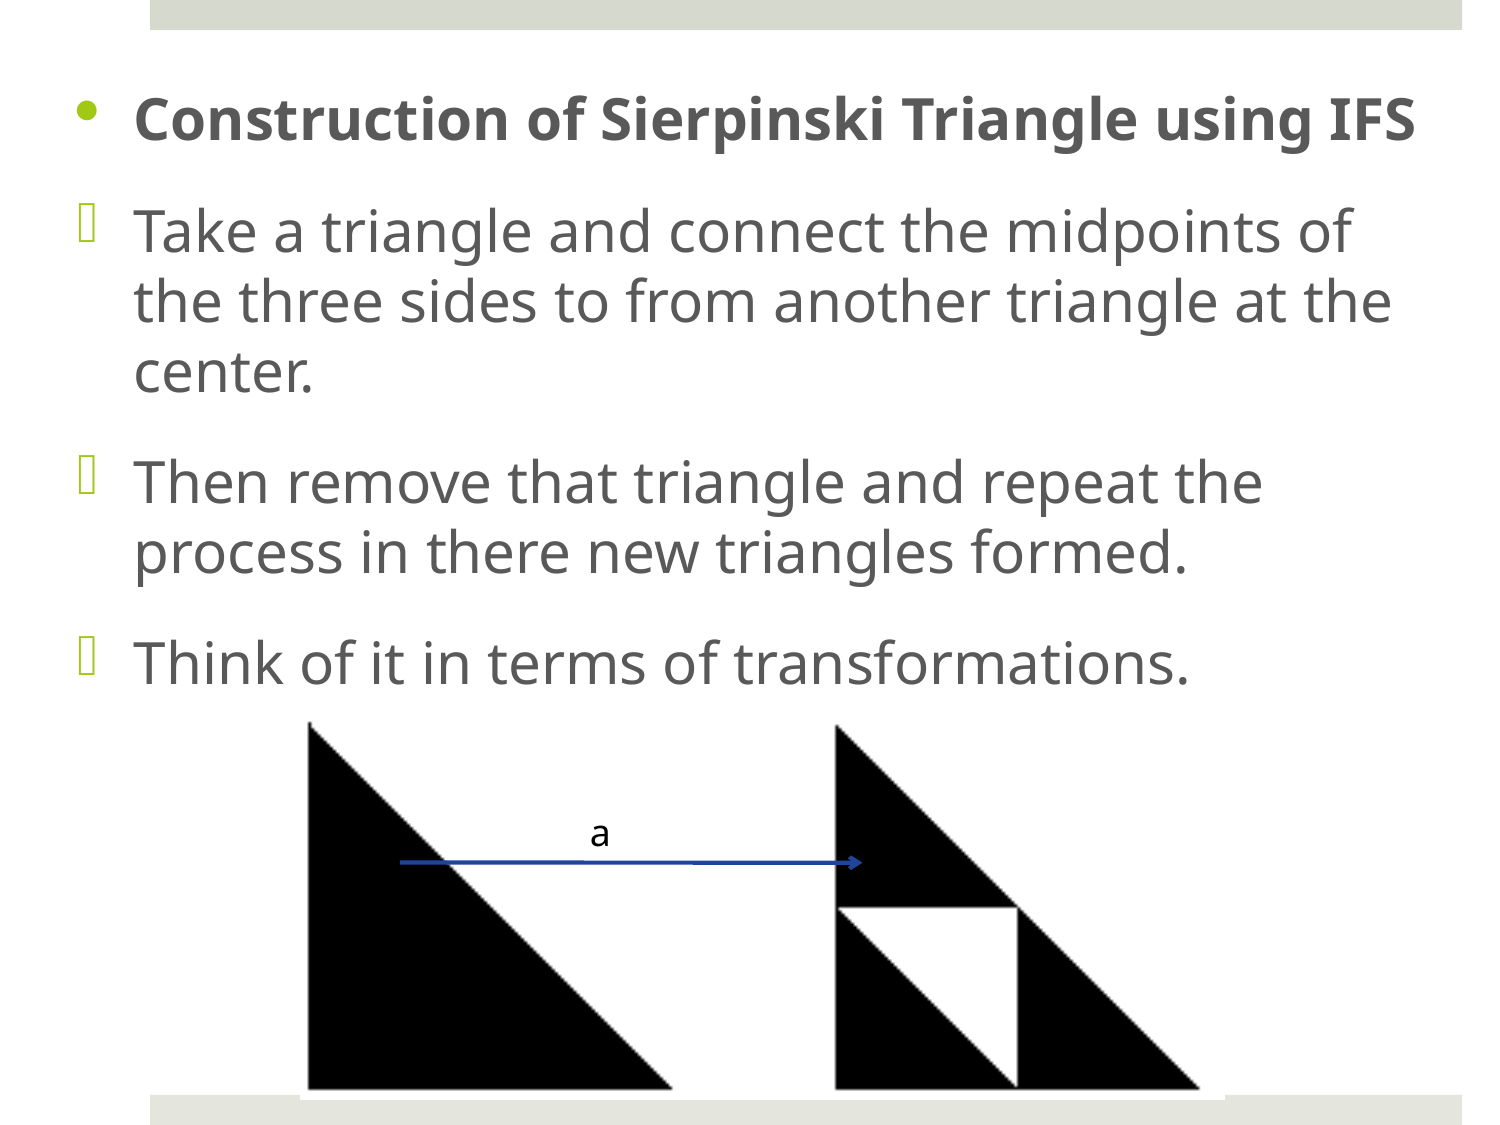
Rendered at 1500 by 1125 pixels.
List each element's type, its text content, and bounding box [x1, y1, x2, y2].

picture [299, 713, 1226, 1101]
list Construction of Sierpinski Triangle using IFS Take a triangle and connect the midpoints of the three sides to from another triangle at the center. Then remove that triangle and repeat the process in there new triangles formed. Think of it in terms of transformations. [62, 75, 1463, 1075]
